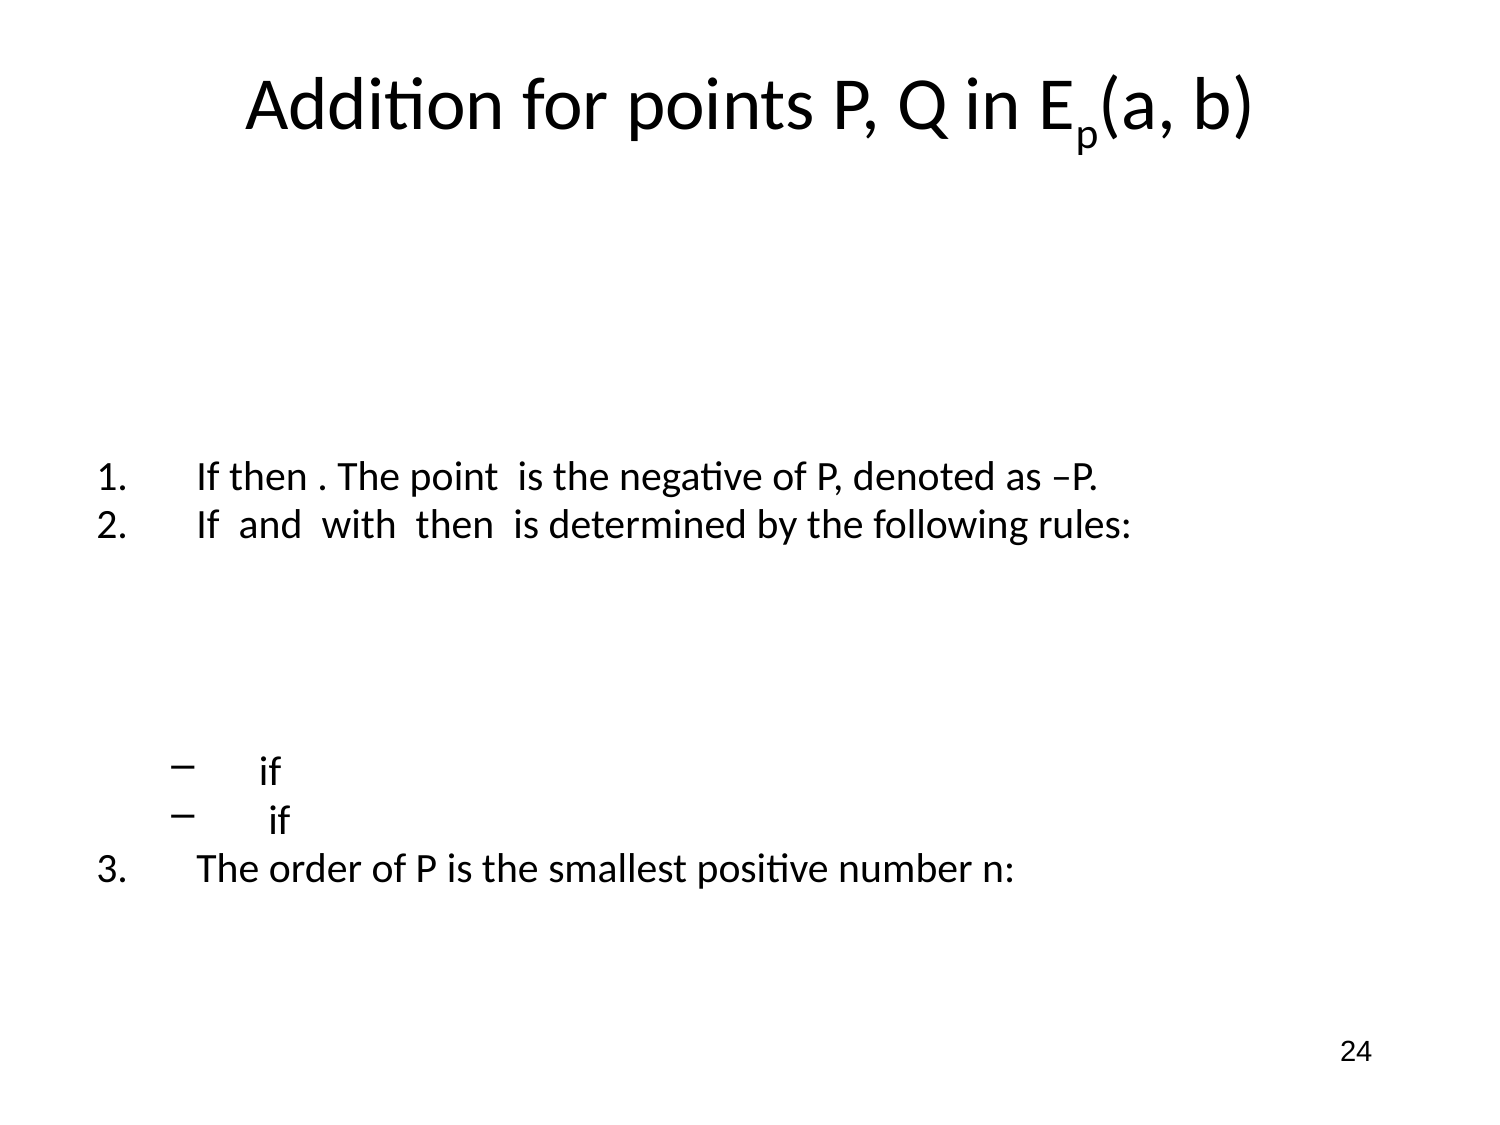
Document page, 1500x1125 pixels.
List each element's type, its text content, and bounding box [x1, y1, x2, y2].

slide_number 24 [1074, 1024, 1388, 1101]
title Addition for points P, Q in Ep(a, b) [112, 37, 1388, 176]
